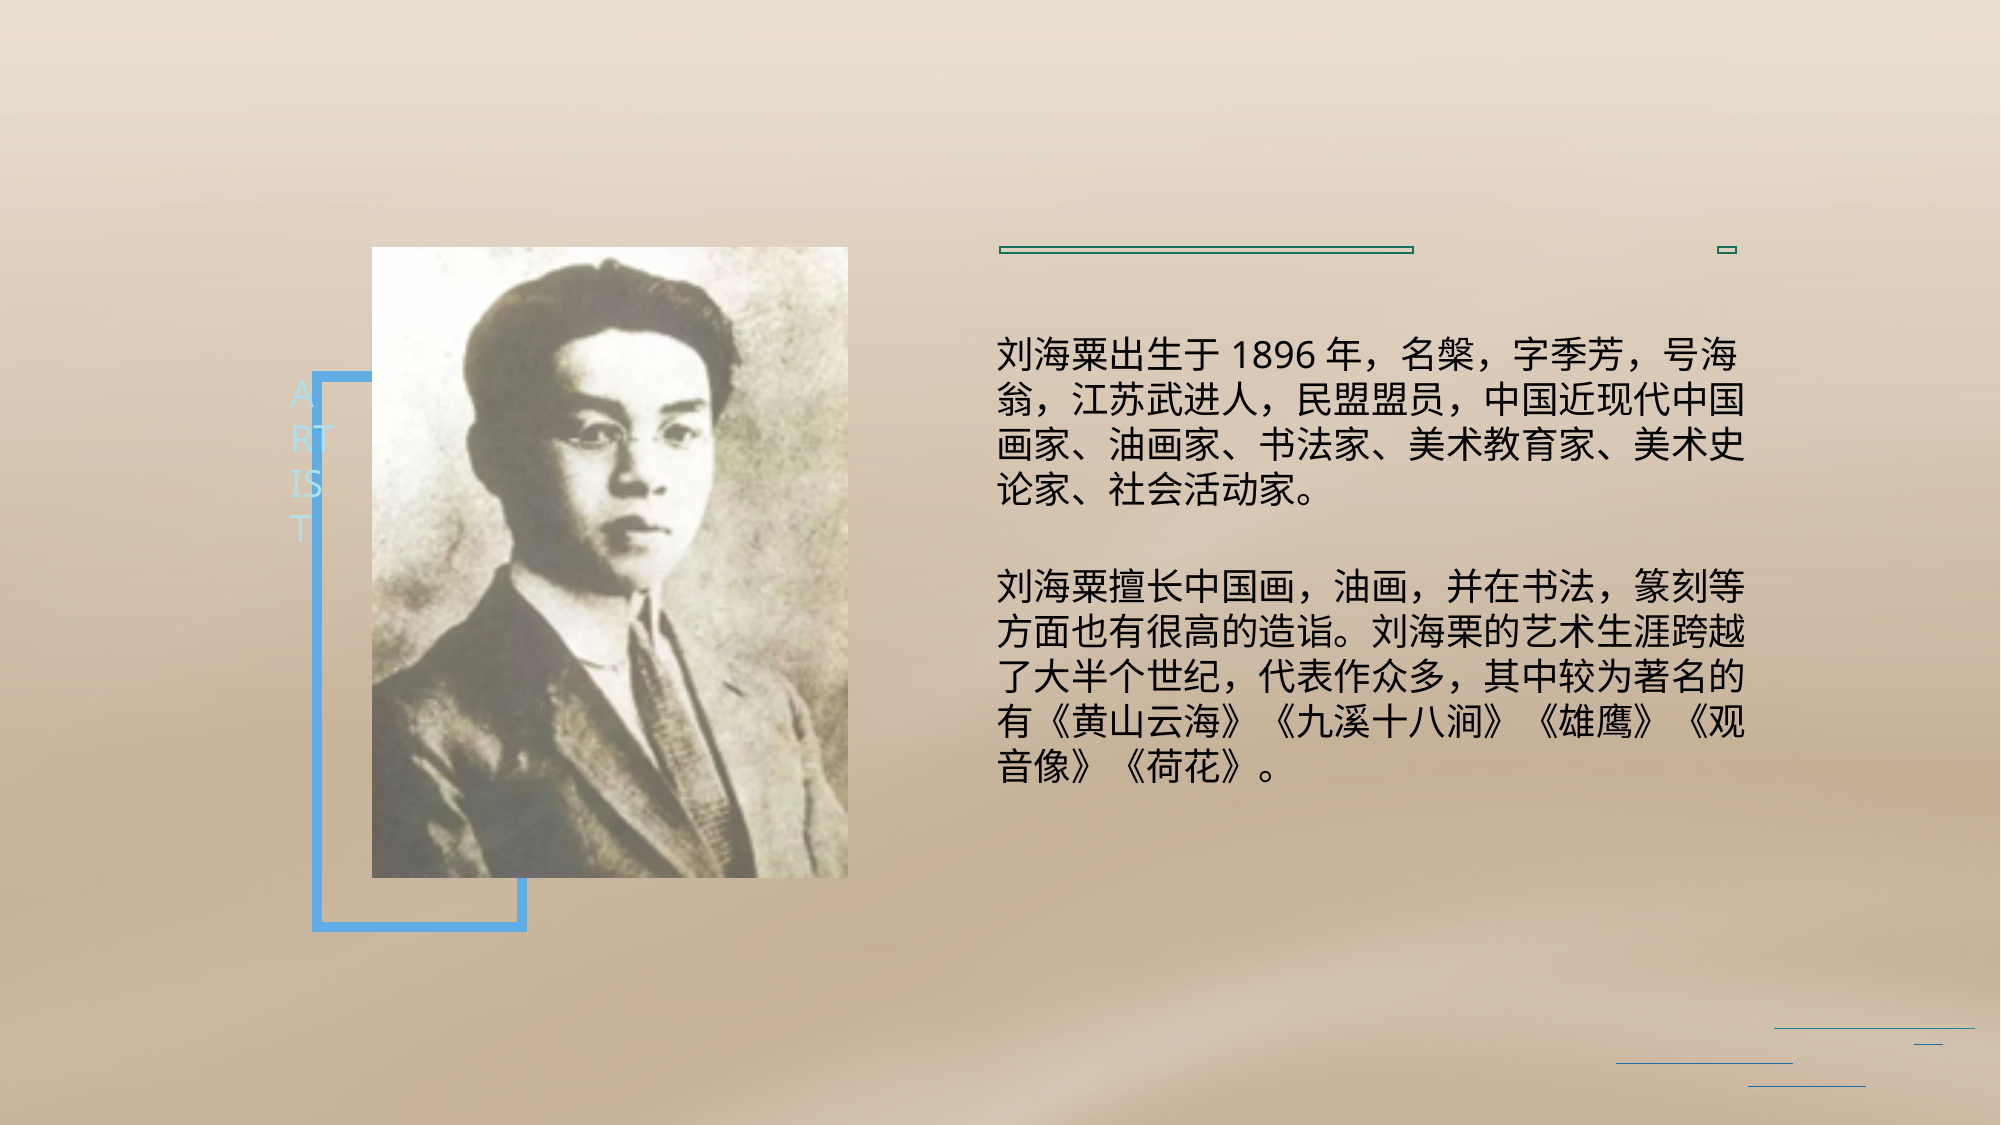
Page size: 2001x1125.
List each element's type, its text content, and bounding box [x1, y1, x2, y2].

text_box [316, 375, 523, 928]
picture [0, 0, 2001, 1125]
text_box ARTIST [275, 362, 352, 558]
text_box 刘海粟擅长中国画，油画，并在书法，篆刻等方面也有很高的造诣。刘海栗的艺术生涯跨越了大半个世纪，代表作众多，其中较为著名的有《黄山云海》《九溪十八涧》《雄鹰》《观音像》《荷花》。 [981, 555, 1785, 841]
text_box 刘海粟出生于1896年，名槃，字季芳，号海翁，江苏武进人，民盟盟员，中国近现代中国画家、油画家、书法家、美术教育家、美术史论家、社会活动家。 [981, 323, 1785, 519]
text_box [1717, 246, 1737, 254]
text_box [1616, 1028, 1976, 1087]
text_box [999, 246, 1414, 254]
